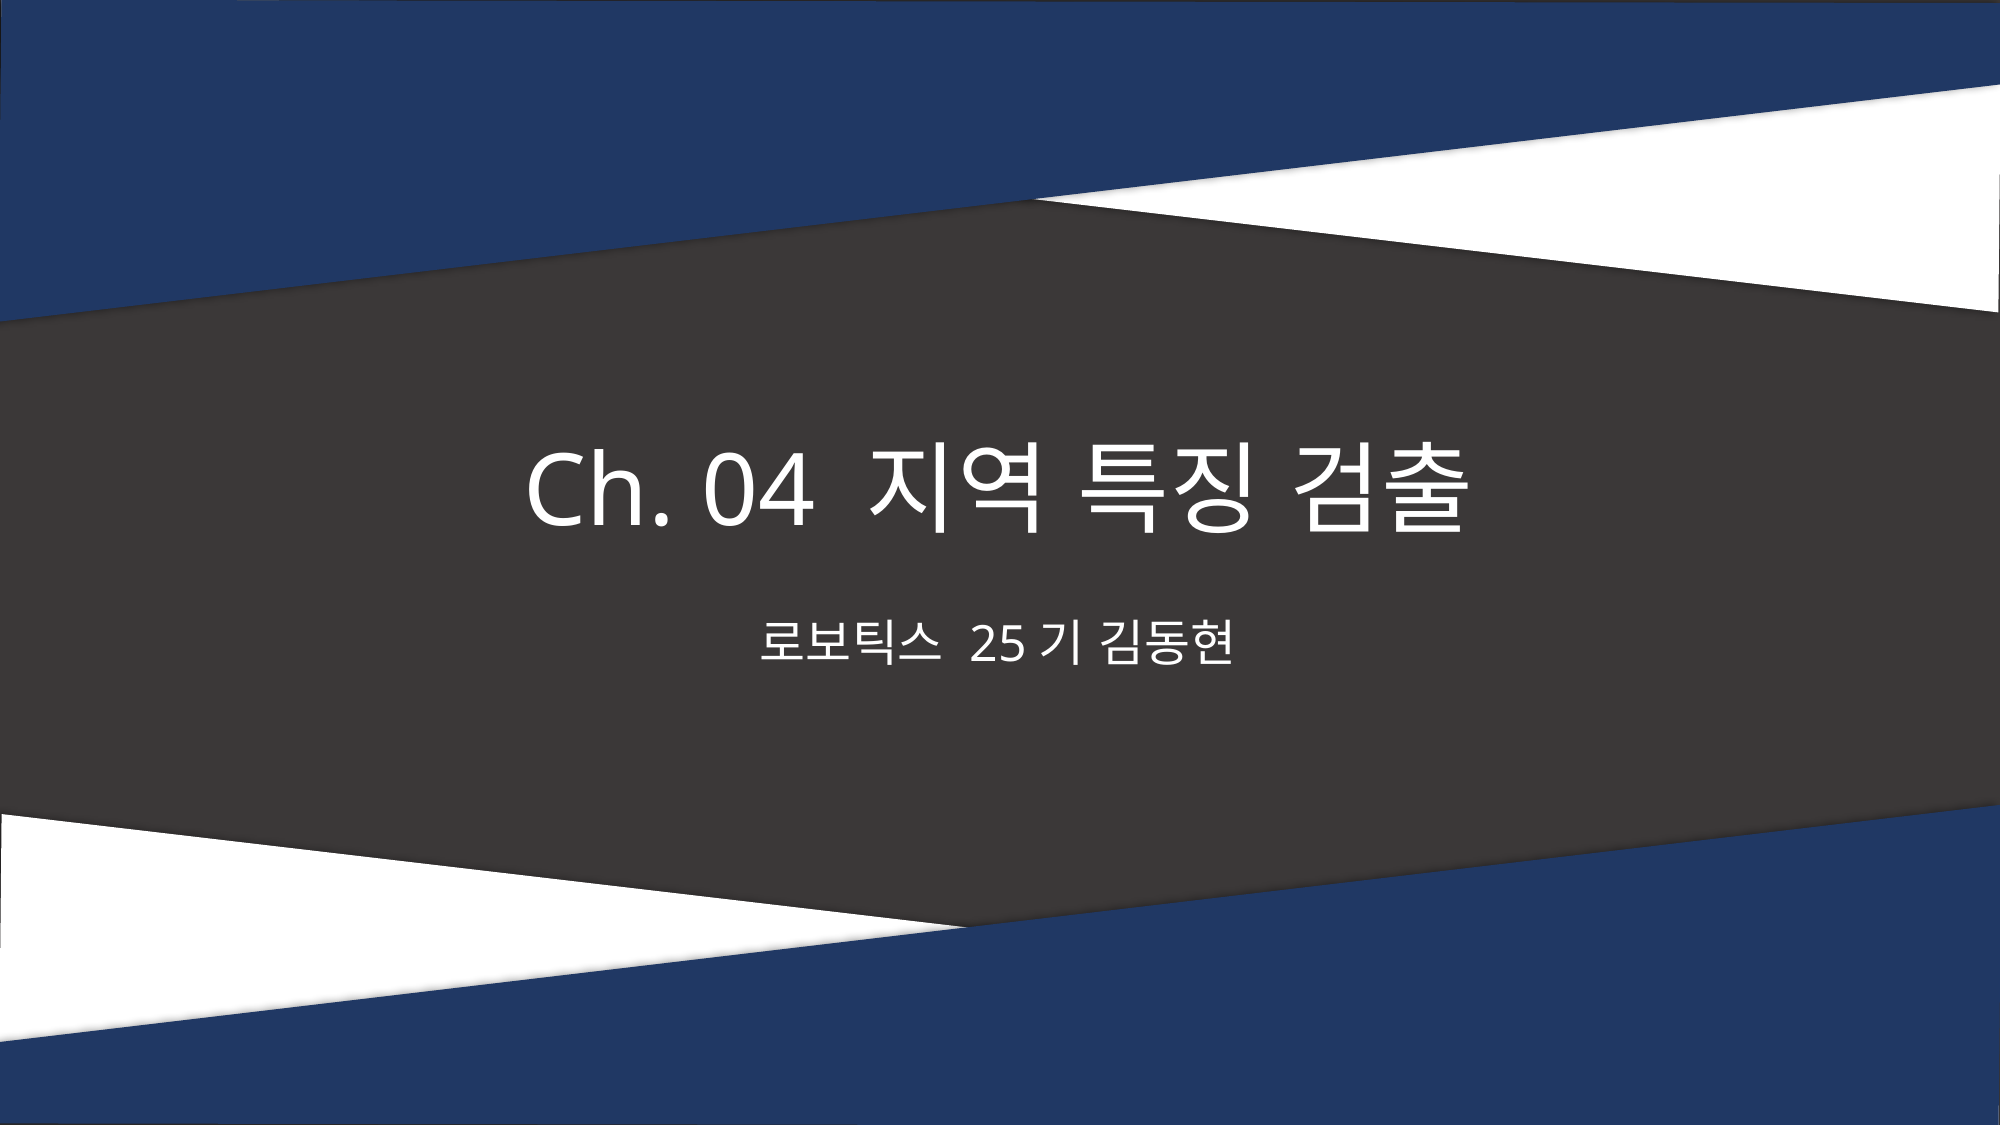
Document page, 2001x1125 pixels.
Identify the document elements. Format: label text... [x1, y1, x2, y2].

text_box Ch. 04 지역 특징 검출 [492, 417, 1505, 553]
text_box 로보틱스 25기 김동현 [701, 603, 1296, 679]
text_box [0, 804, 2000, 1125]
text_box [0, 0, 2000, 322]
